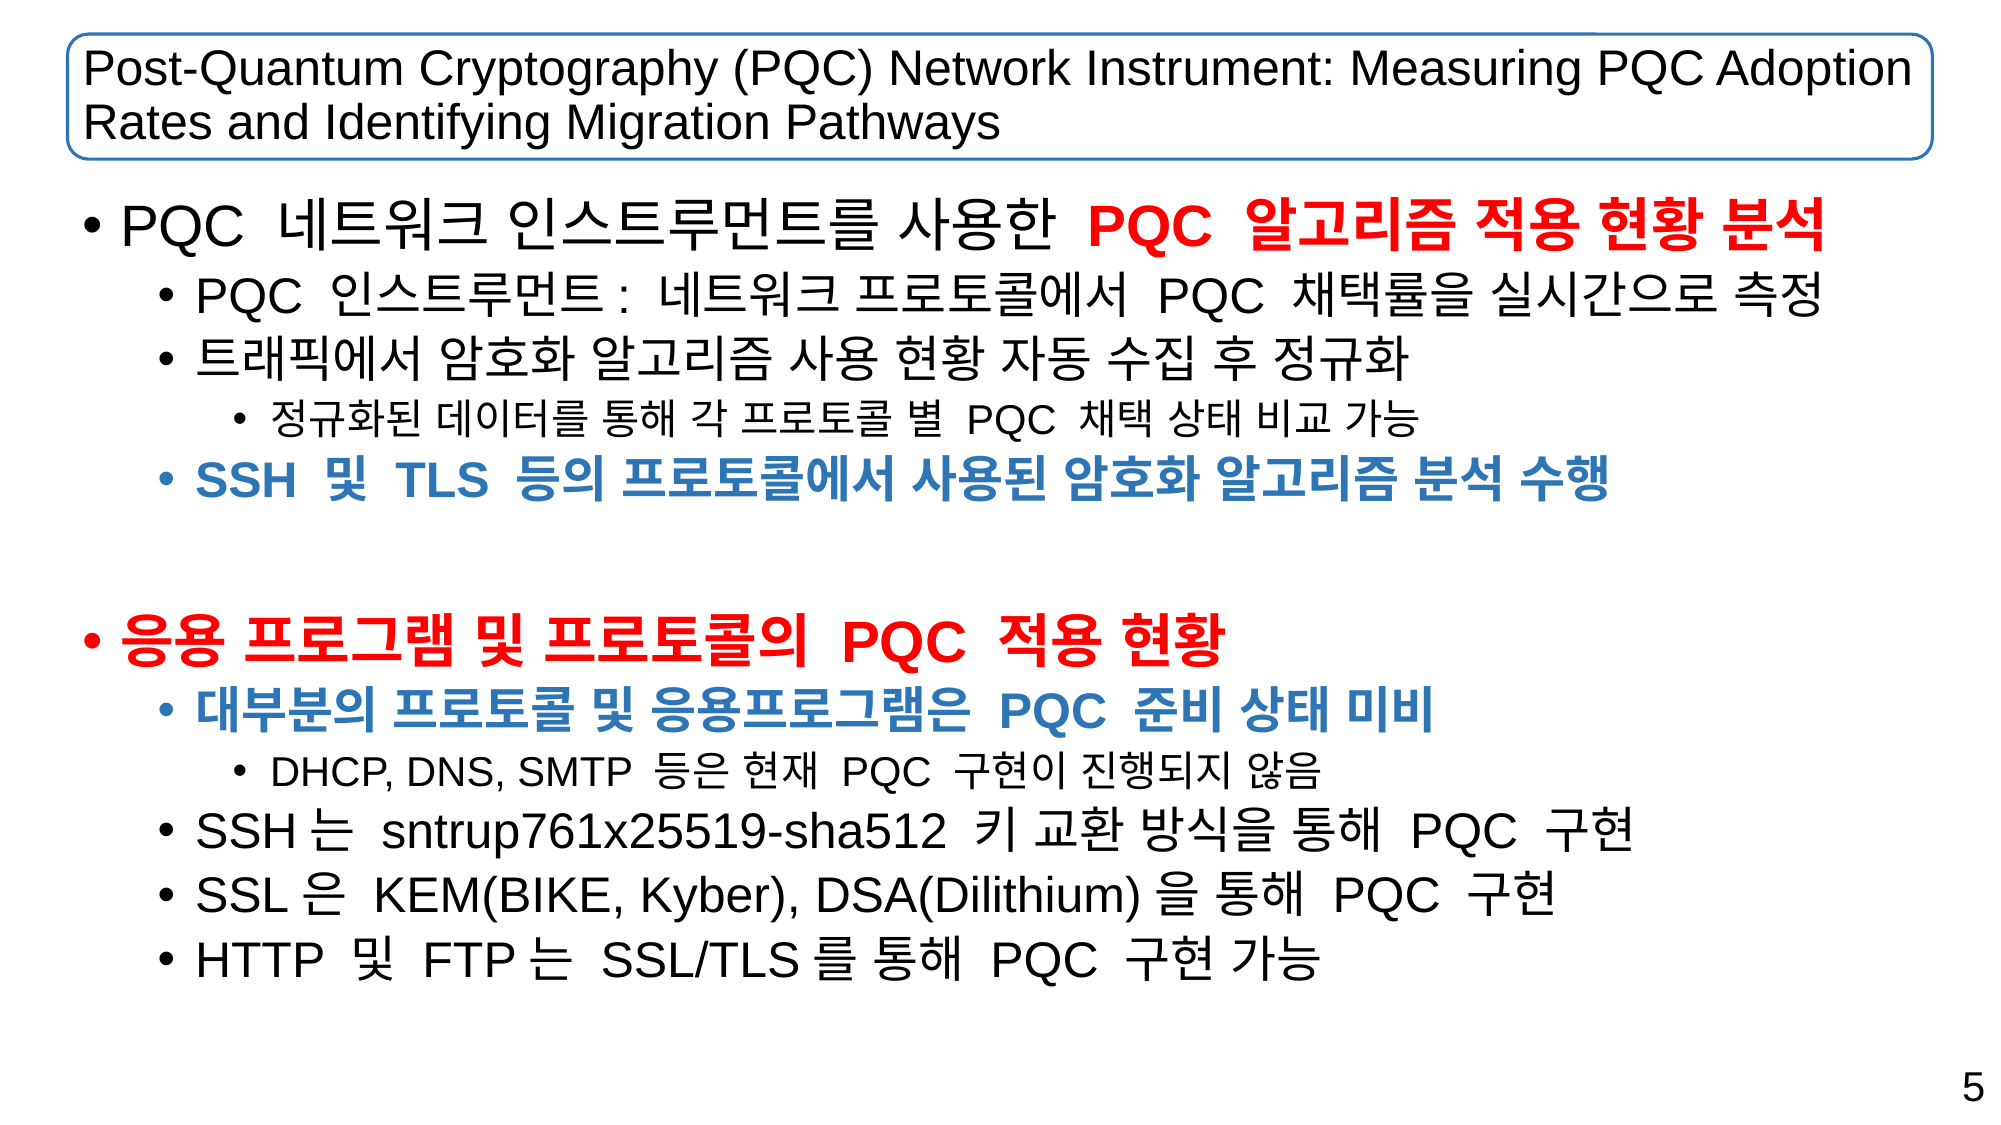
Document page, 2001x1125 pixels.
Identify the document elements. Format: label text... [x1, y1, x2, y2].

title Post-Quantum Cryptography (PQC) Network Instrument: Measuring PQC Adoption Rates and Identifying Migration Pathways [67, 34, 1933, 160]
list PQC 네트워크 인스트루먼트를 사용한 PQC 알고리즘 적용 현황 분석 PQC 인스트루먼트: 네트워크 프로토콜에서 PQC 채택률을 실시간으로 측정 트래픽에서 암호화 알고리즘 사용 현황 자동 수집 후 정규화 정규화된 데이터를 통해 각 프로토콜 별 PQC 채택 상태 비교 가능 SSH 및 TLS 등의 프로토콜에서 사용된 암호화 알고리즘 분석 수행 응용 프로그램 및 프로토콜의 PQC 적용 현황 대부분의 프로토콜 및 응용프로그램은 PQC 준비 상태 미비 DHCP, DNS, SMTP 등은 현재 PQC 구현이 진행되지 않음 SSH는 sntrup761x25519-sha512 키 교환 방식을 통해 PQC 구현 SSL은 KEM(BIKE, Kyber), DSA(Dilithium)을 통해 PQC 구현 HTTP 및 FTP는 SSL/TLS를 통해 PQC 구현 가능 [67, 189, 1933, 1109]
